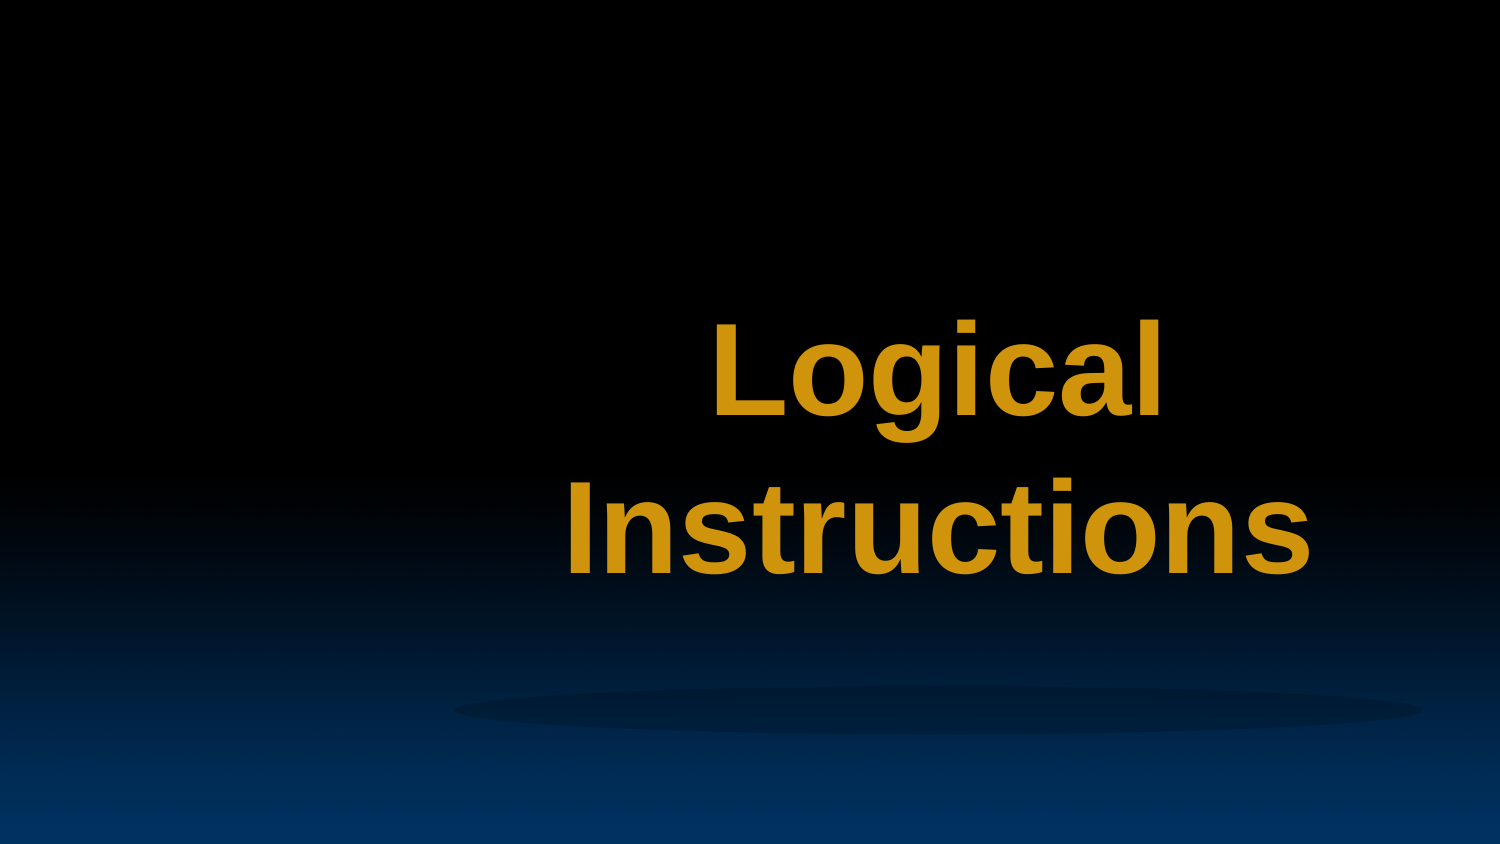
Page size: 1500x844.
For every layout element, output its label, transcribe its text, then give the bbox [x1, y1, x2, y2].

picture [0, 0, 1500, 844]
subtitle Logical Instructions [450, 348, 1425, 535]
